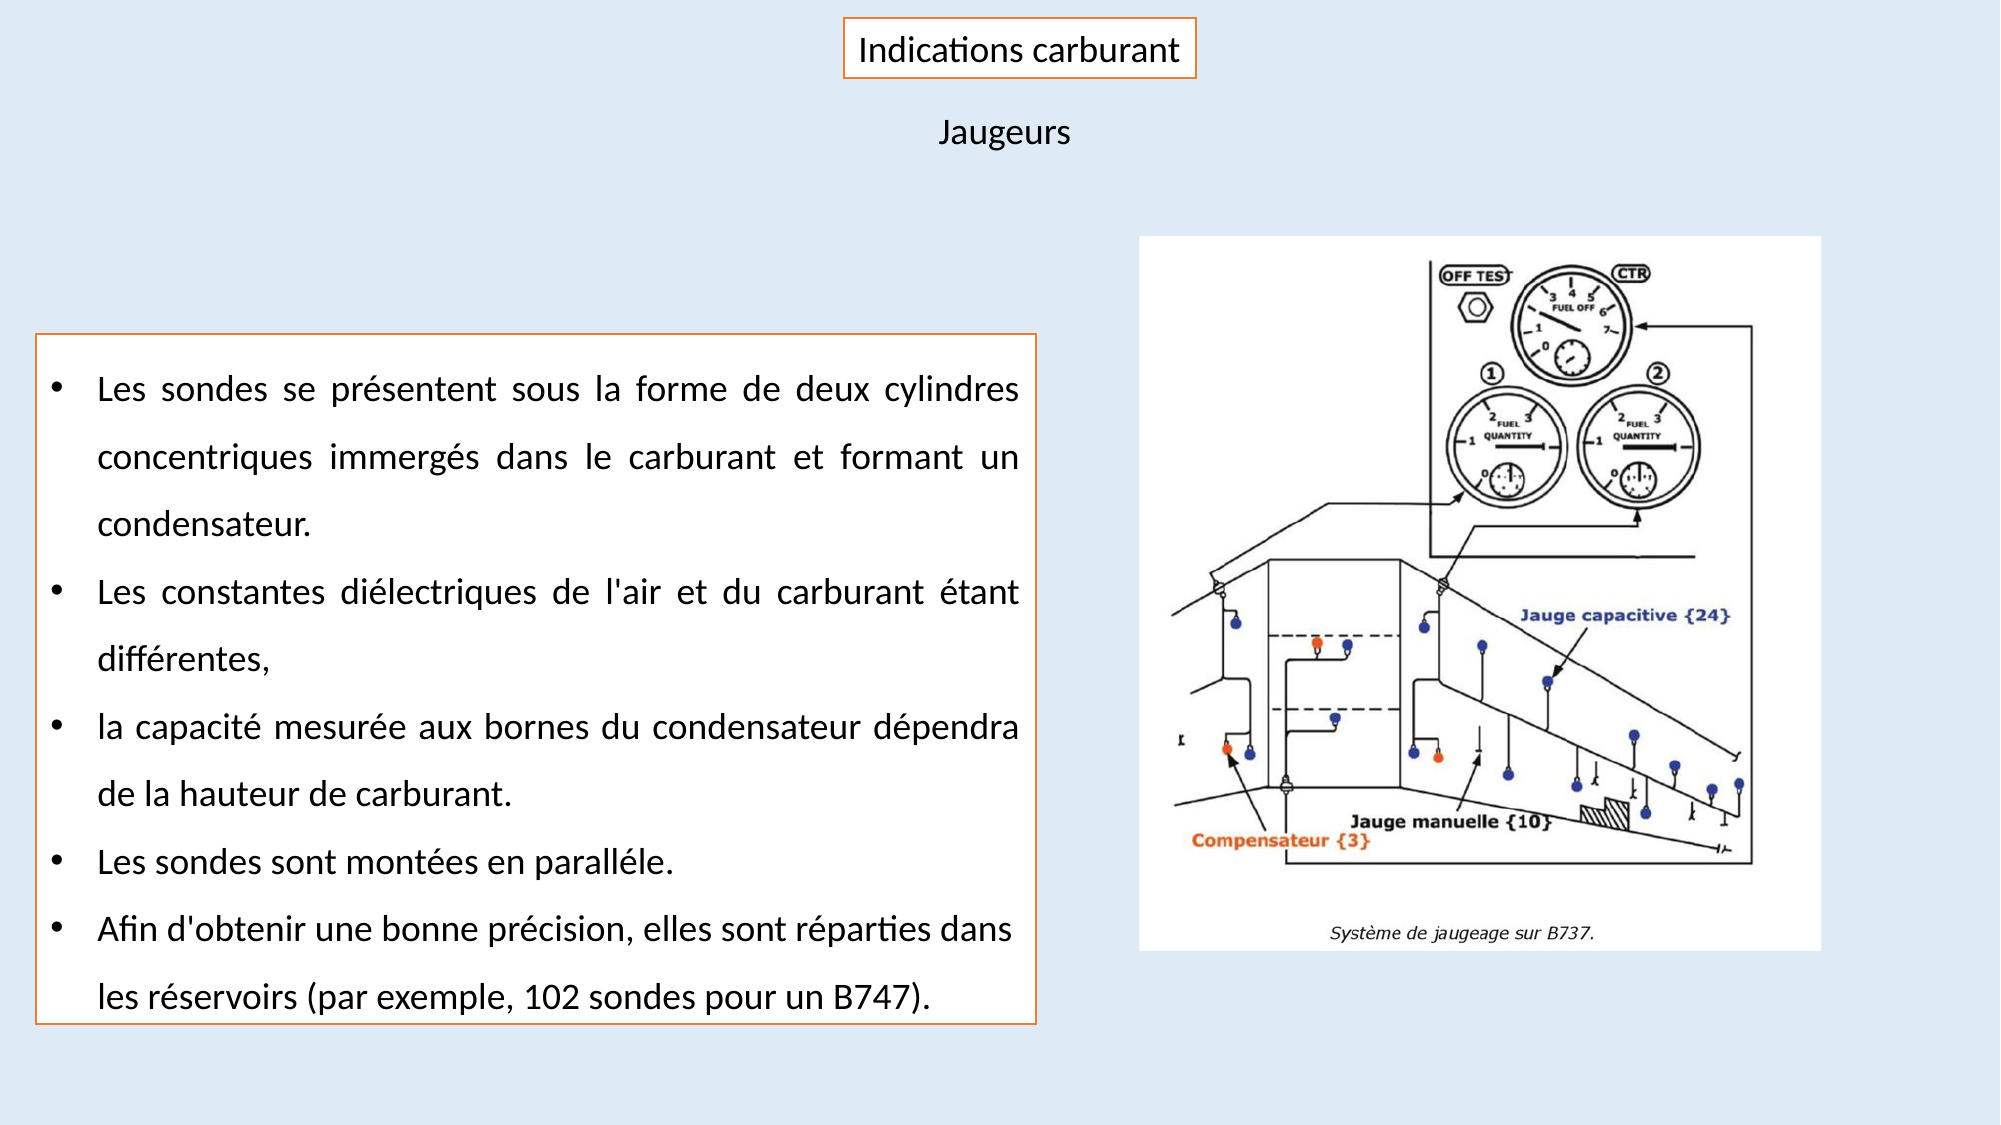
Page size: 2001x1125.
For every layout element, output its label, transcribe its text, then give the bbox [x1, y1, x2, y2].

text_box Jaugeurs [923, 99, 1087, 160]
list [1139, 236, 1822, 951]
text_box Indications carburant [843, 17, 1197, 79]
text_box Les sondes se présentent sous la forme de deux cylindres concentriques immergés dans le carburant et formant un condensateur. Les constantes diélectriques de l'air et du carburant étant différentes, la capacité mesurée aux bornes du condensateur dépendra de la hauteur de carburant. Les sondes sont montées en paralléle. Afin d'obtenir une bonne précision, elles sont réparties dans les réservoirs (par exemple, 102 sondes pour un B747). [35, 333, 1037, 1025]
